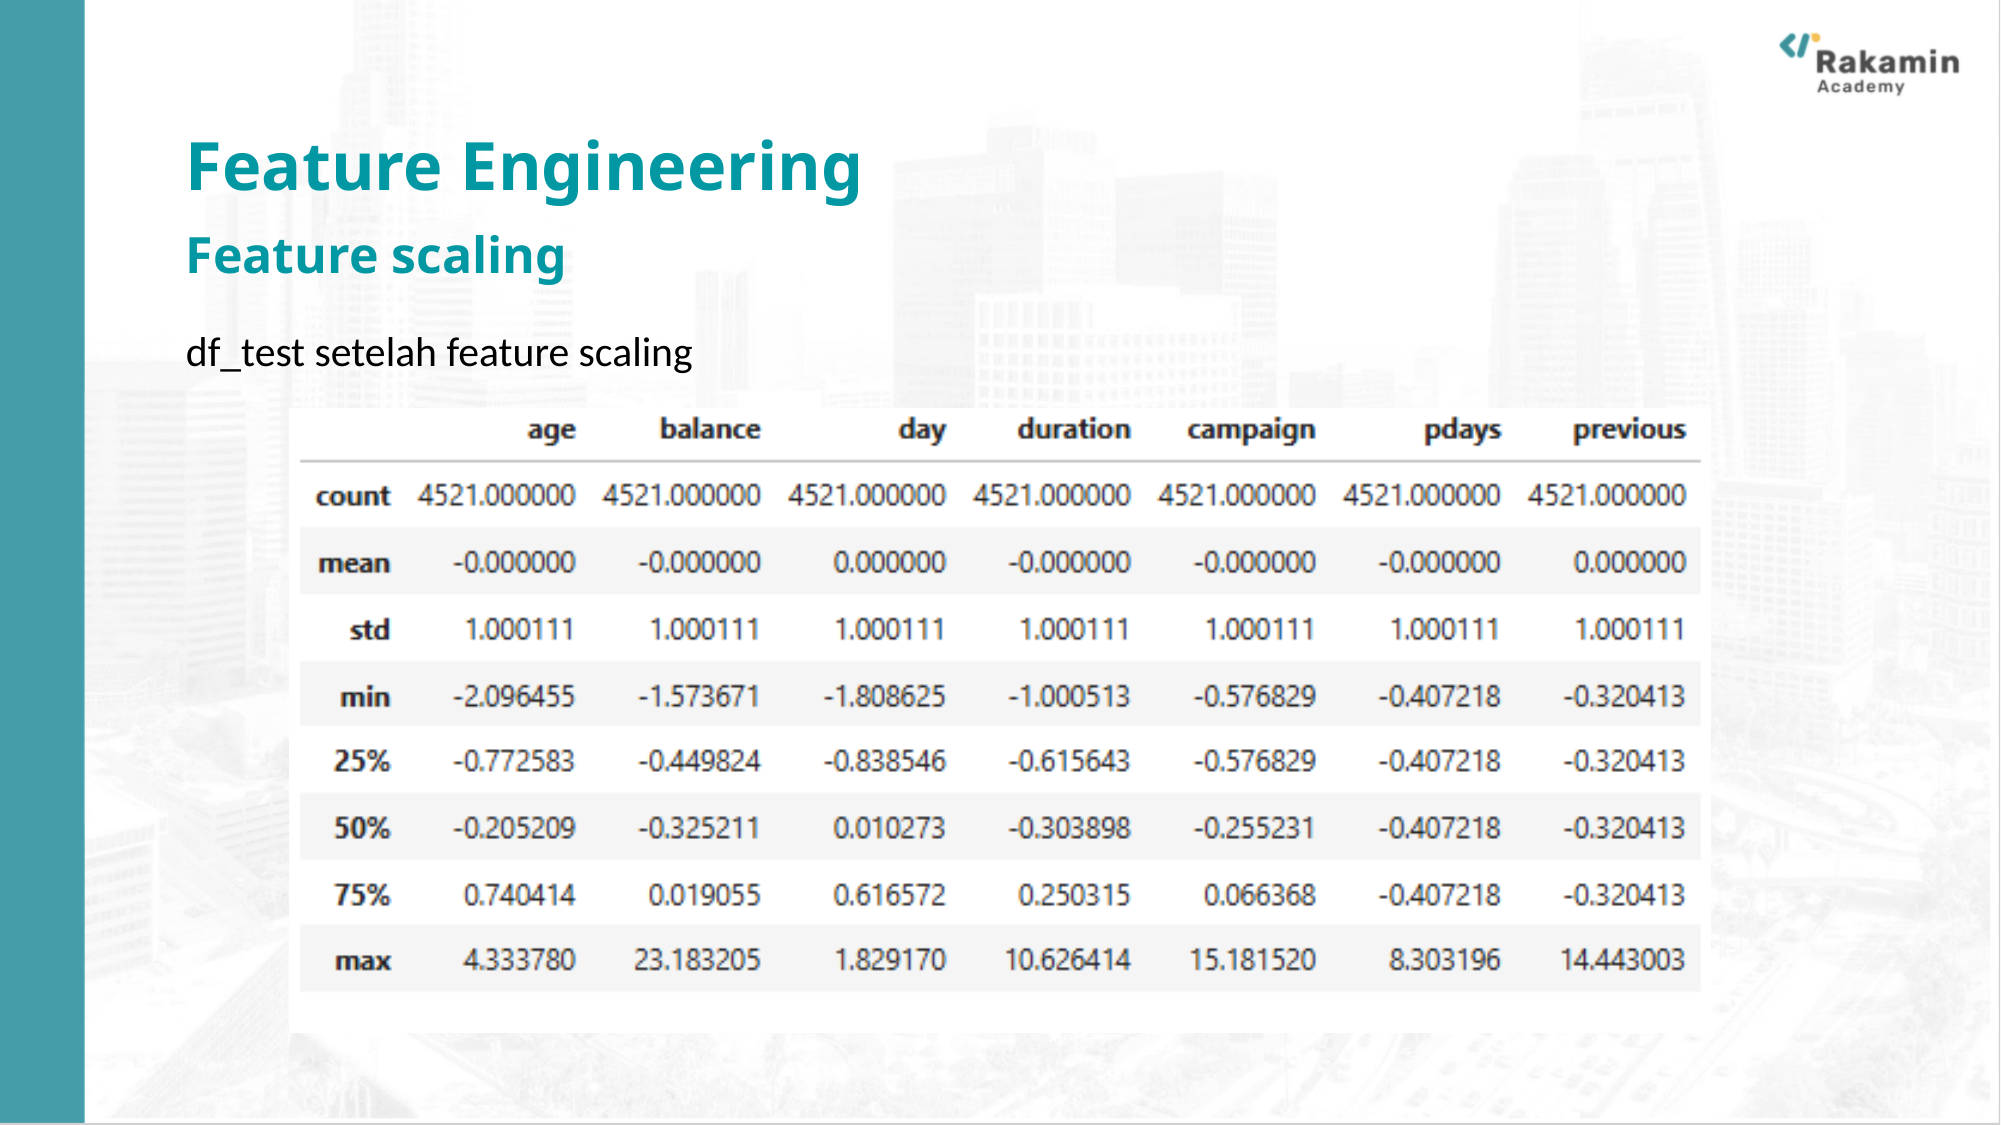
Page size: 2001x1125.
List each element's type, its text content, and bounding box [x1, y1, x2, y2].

picture [0, 0, 2001, 1125]
text_box df_test setelah feature scaling [170, 317, 754, 383]
text_box Feature Engineering [170, 114, 1377, 212]
text_box Feature scaling [170, 213, 1377, 291]
